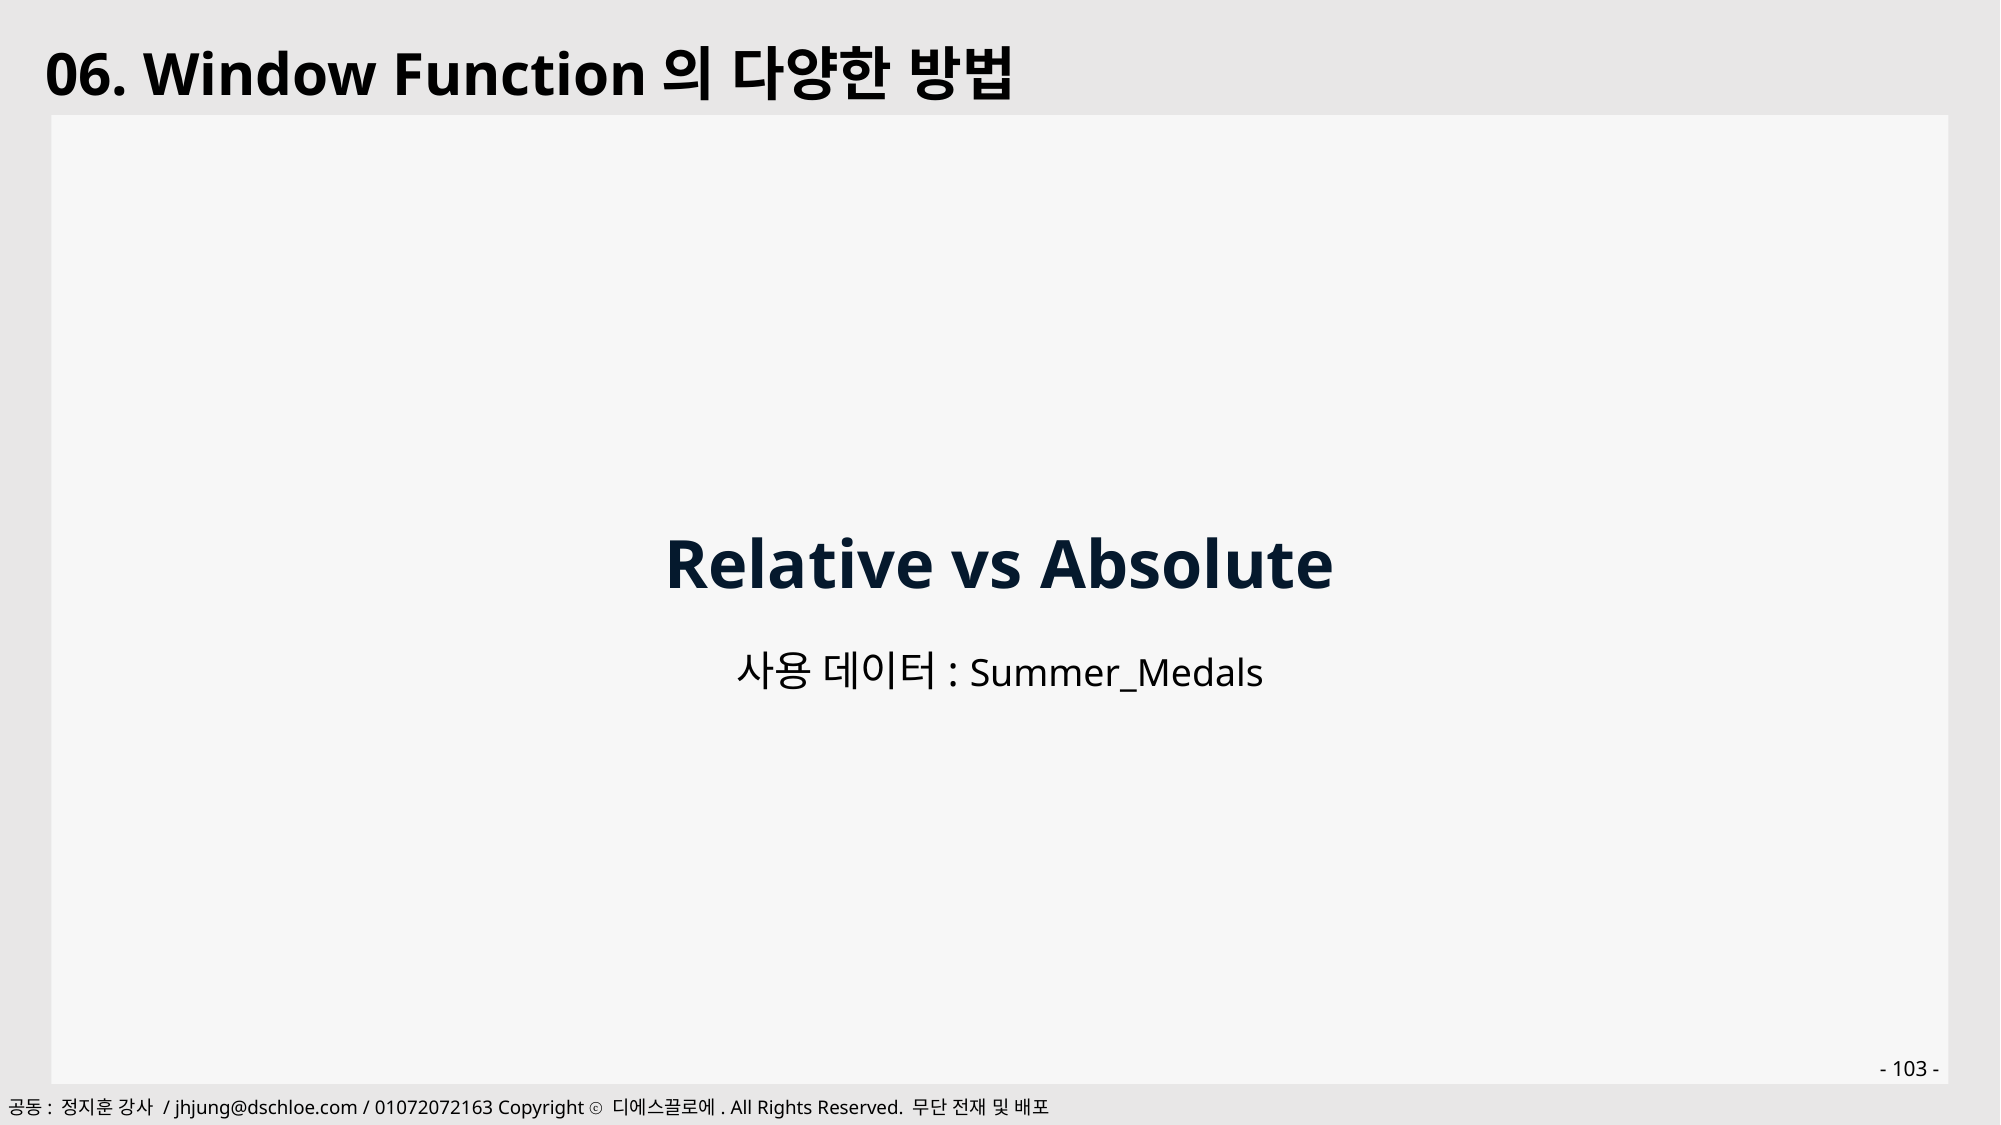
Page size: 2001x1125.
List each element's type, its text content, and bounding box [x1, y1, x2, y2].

text_box 06. Window Function의 다양한 방법 [30, 30, 1031, 115]
text_box 사용 데이터: Summer_Medals [721, 637, 1279, 703]
slide_number - 103 - [1504, 1039, 1955, 1100]
text_box Relative vs Absolute [637, 514, 1363, 610]
